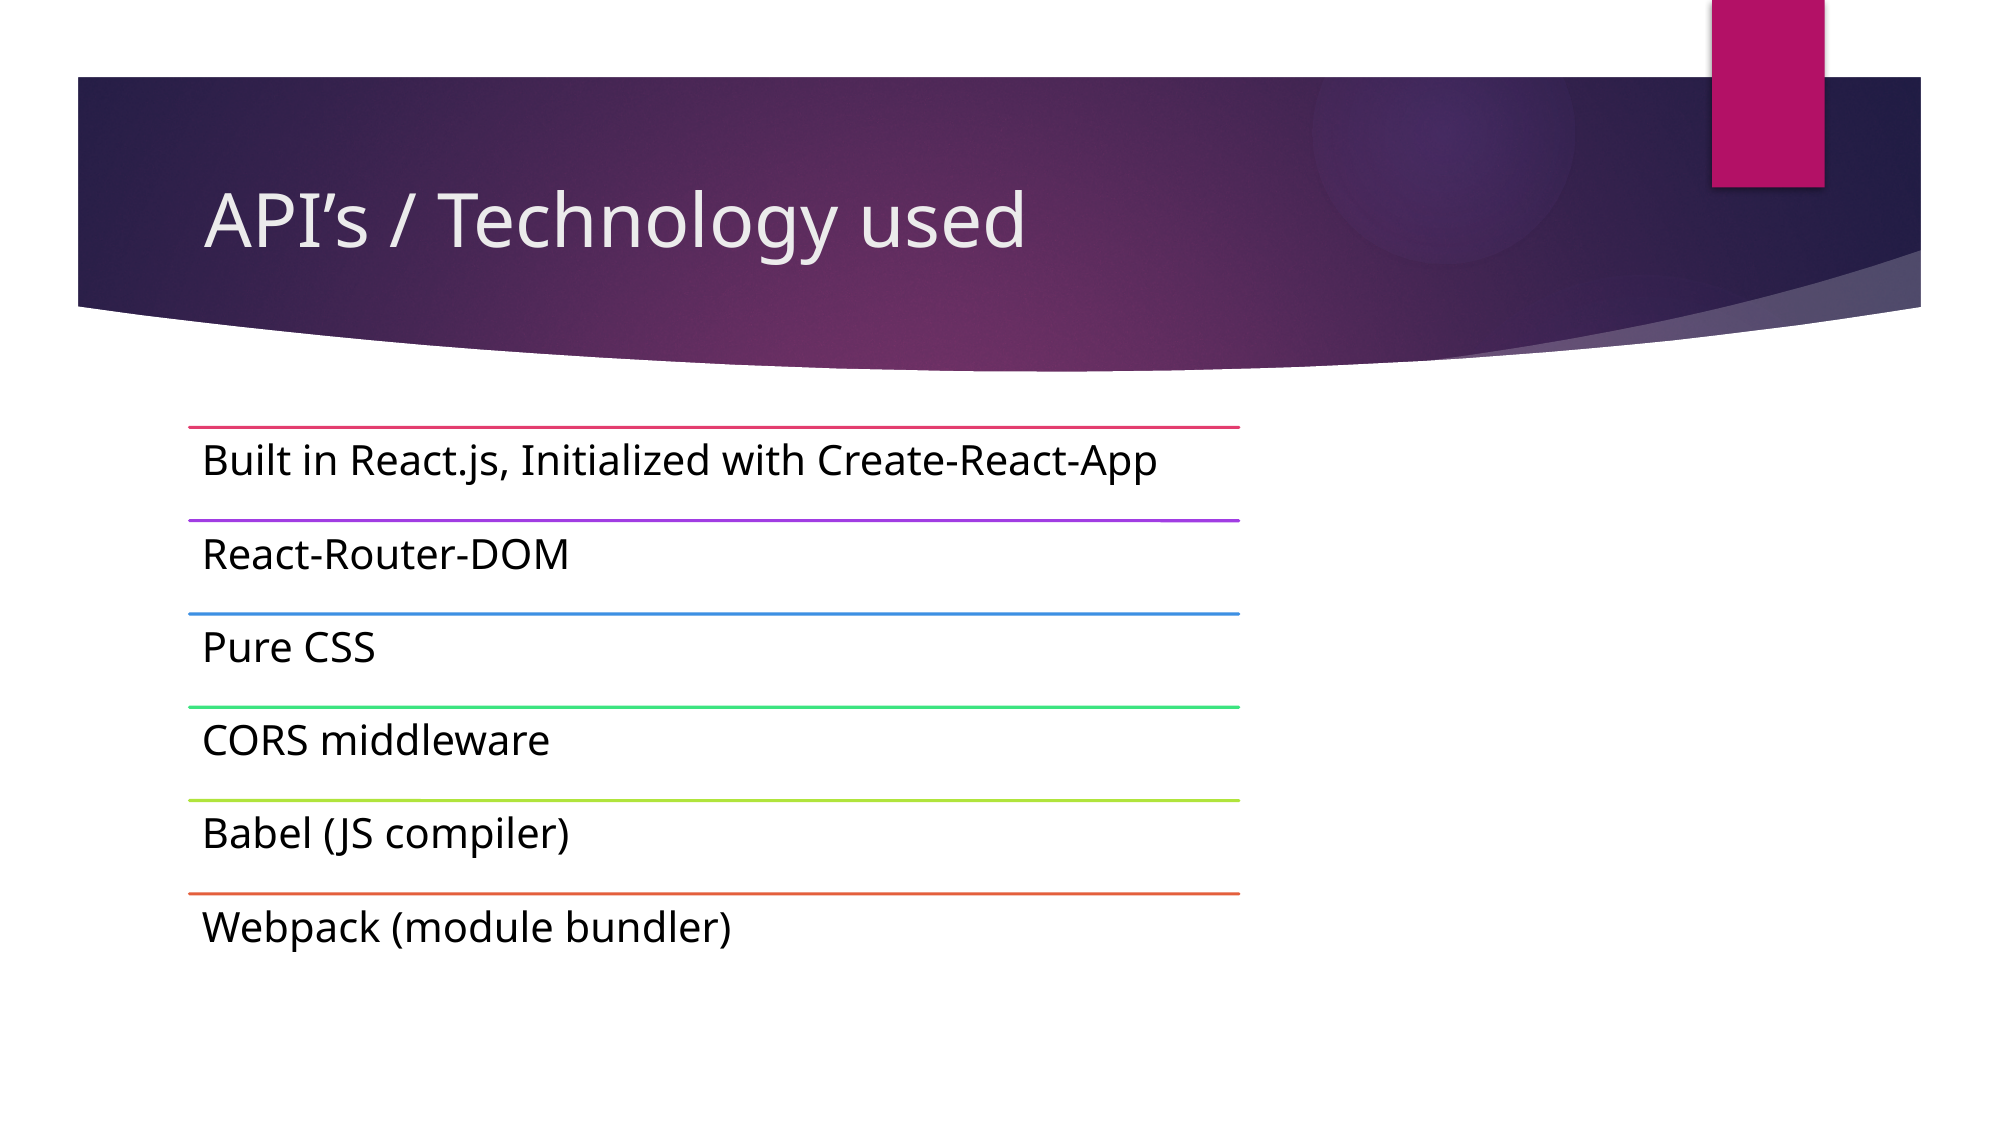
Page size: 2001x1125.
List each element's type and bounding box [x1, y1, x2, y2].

text_box [189, 426, 1240, 988]
text_box [0, 0, 2000, 1125]
